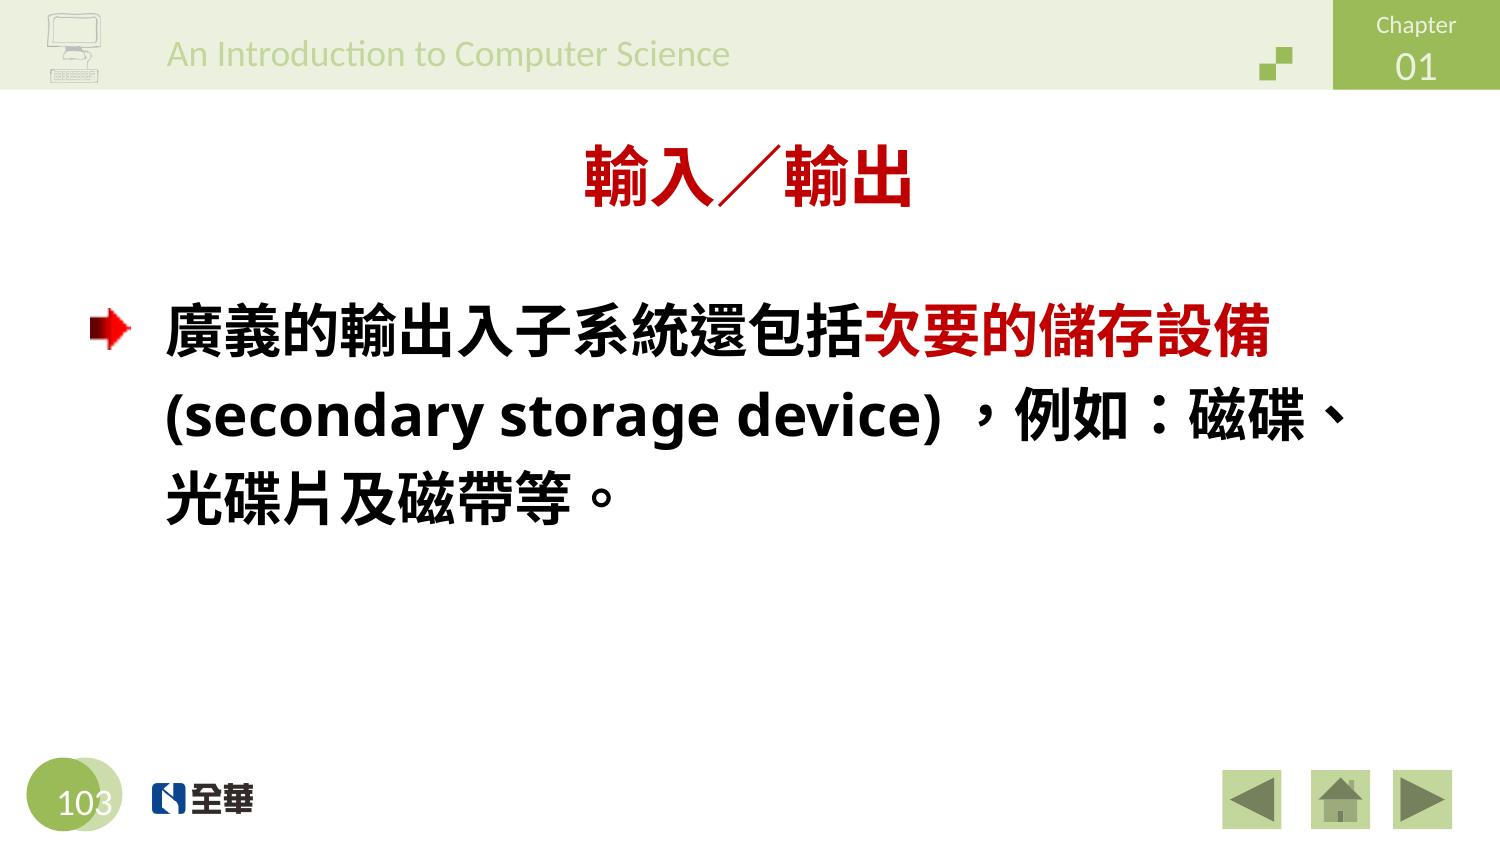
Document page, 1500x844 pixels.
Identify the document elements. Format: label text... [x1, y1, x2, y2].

list 廣義的輸出入子系統還包括次要的儲存設備(secondary storage device)，例如：磁碟、光碟片及磁帶等。 [75, 272, 1425, 754]
title 輸入／輸出 [75, 104, 1425, 245]
picture [152, 783, 253, 814]
picture [47, 13, 101, 83]
picture [90, 308, 131, 350]
